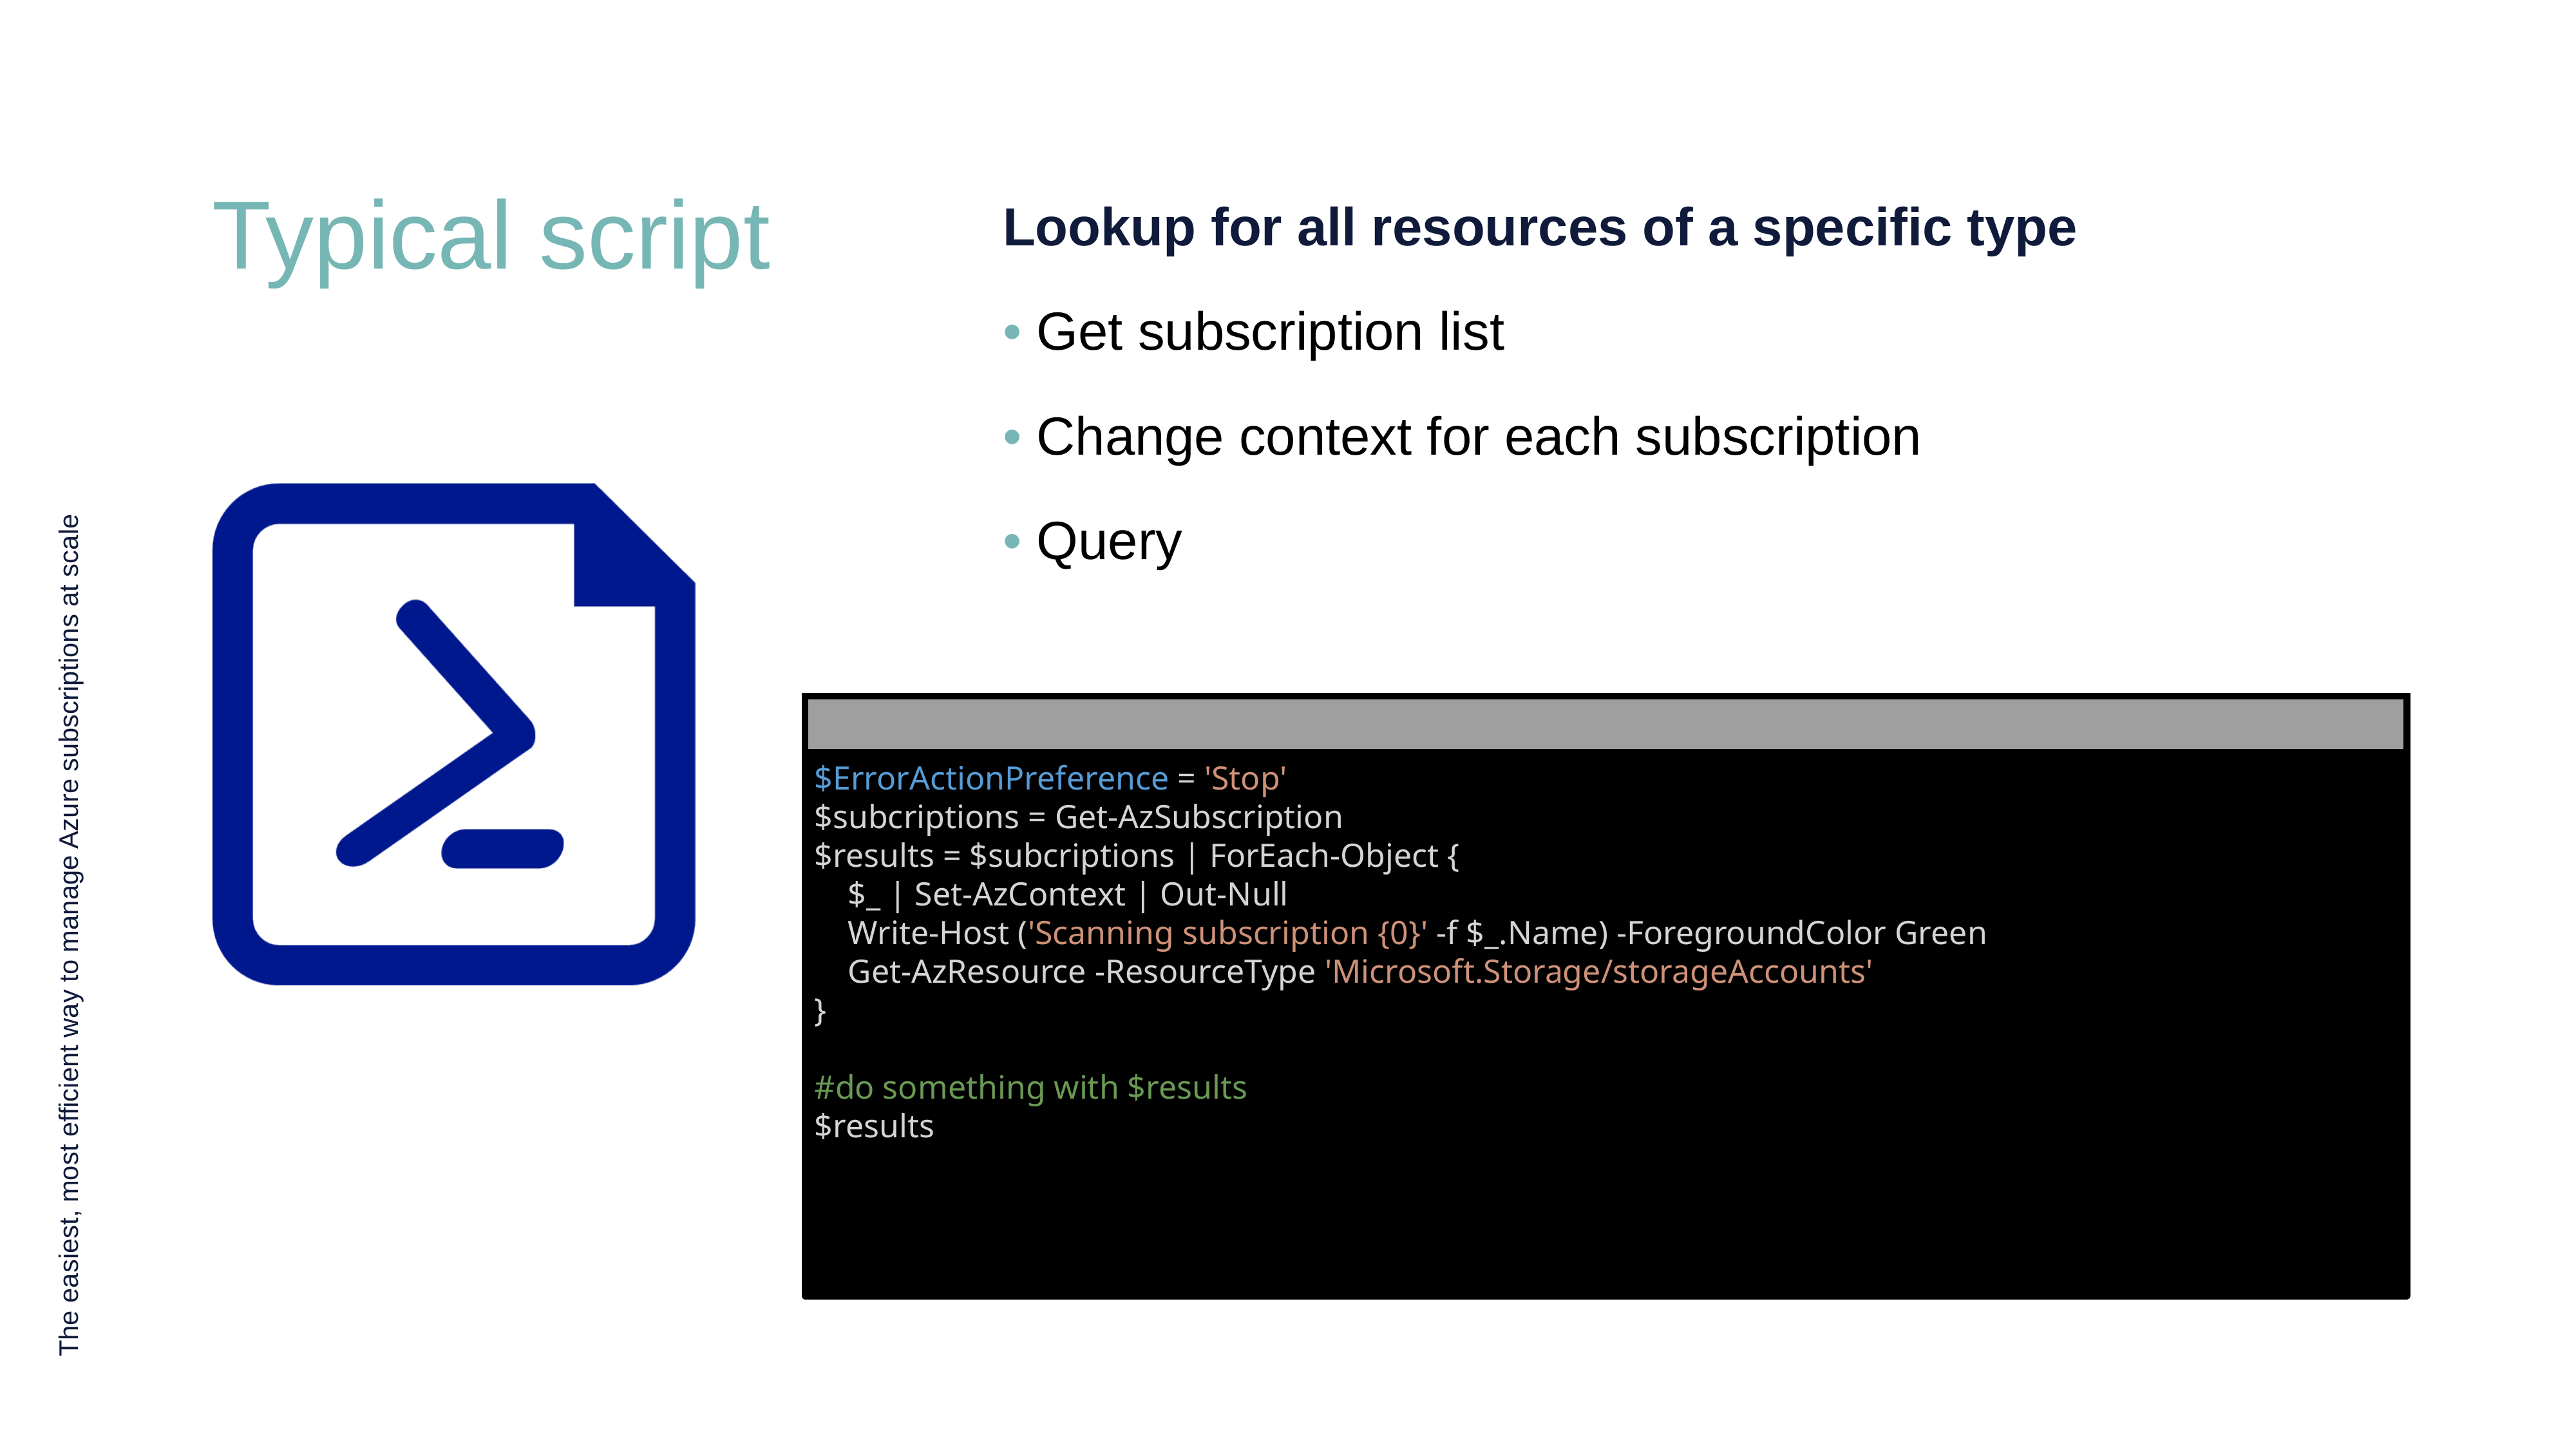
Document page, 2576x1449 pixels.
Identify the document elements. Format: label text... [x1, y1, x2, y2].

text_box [804, 696, 2407, 1296]
text_box Lookup for all resources of a specific type • Get subscription list • Change context for each subscription • Query [995, 184, 2304, 578]
text_box The easiest, most efficient way to manage Azure subscriptions at scale [43, 84, 91, 1365]
text_box Typical script [205, 164, 779, 296]
picture [202, 482, 706, 987]
